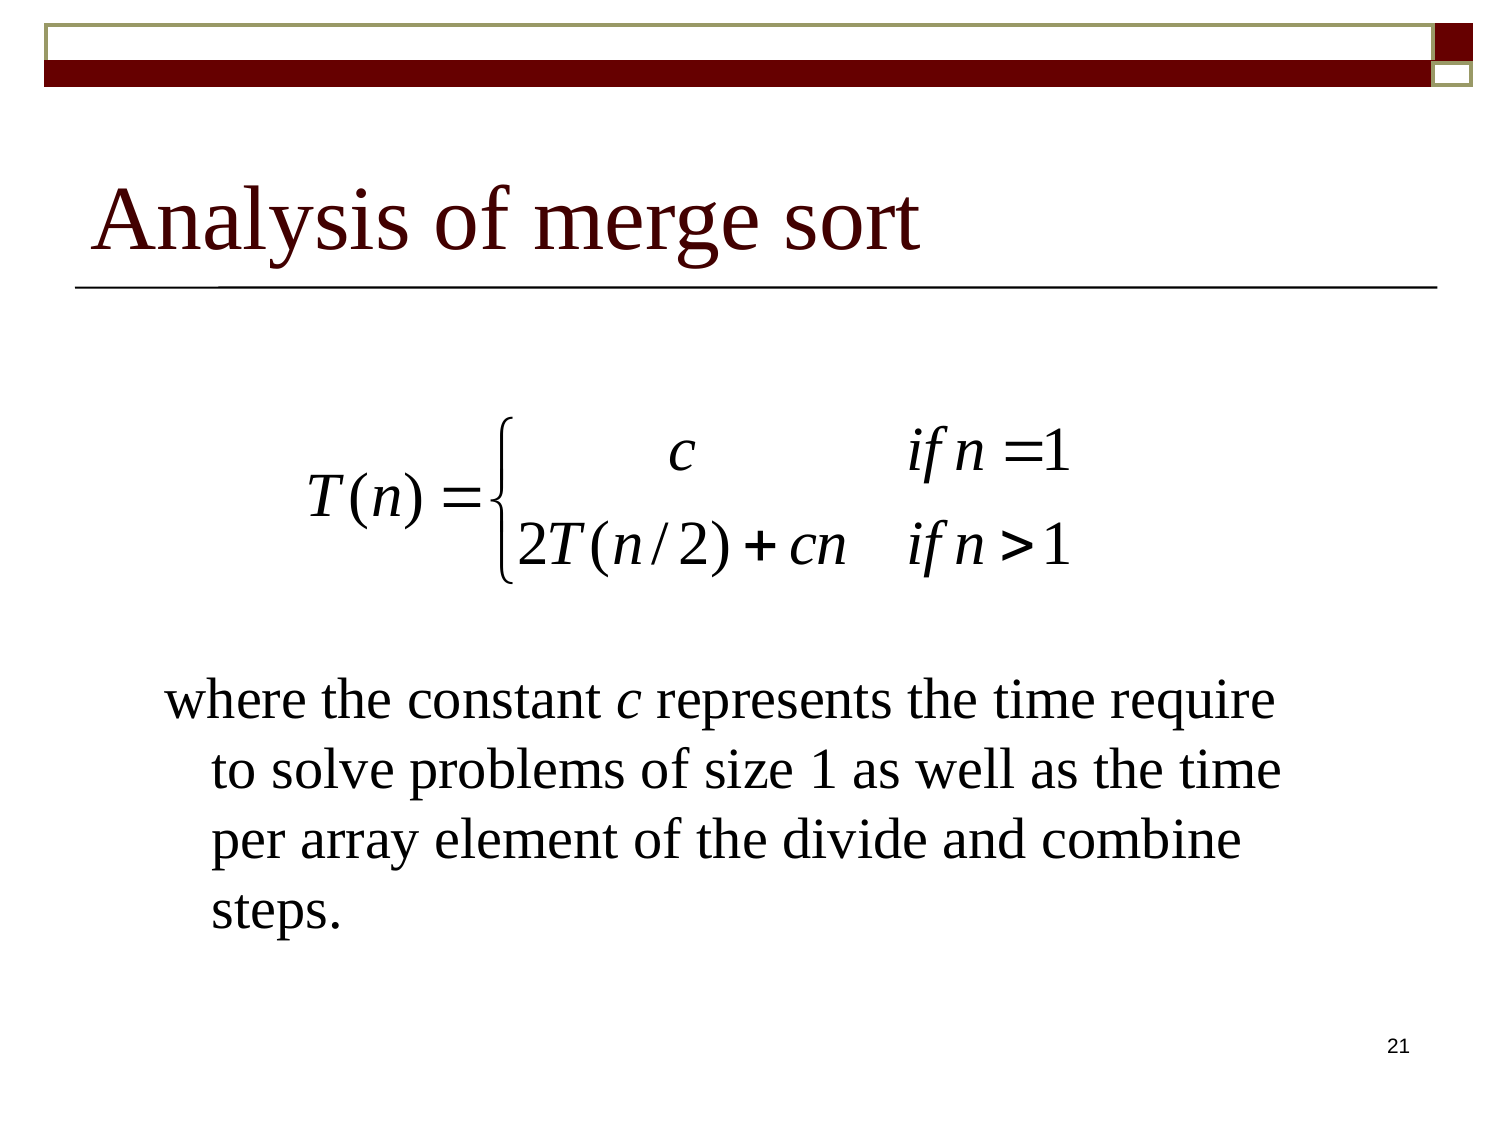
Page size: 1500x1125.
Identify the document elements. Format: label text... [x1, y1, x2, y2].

slide_number 21 [1112, 1025, 1425, 1100]
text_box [300, 408, 1074, 594]
title Analysis of merge sort [75, 87, 1425, 275]
list where the constant c represents the time require to solve problems of size 1 as well as the time per array element of the divide and combine steps. [74, 653, 1313, 1006]
